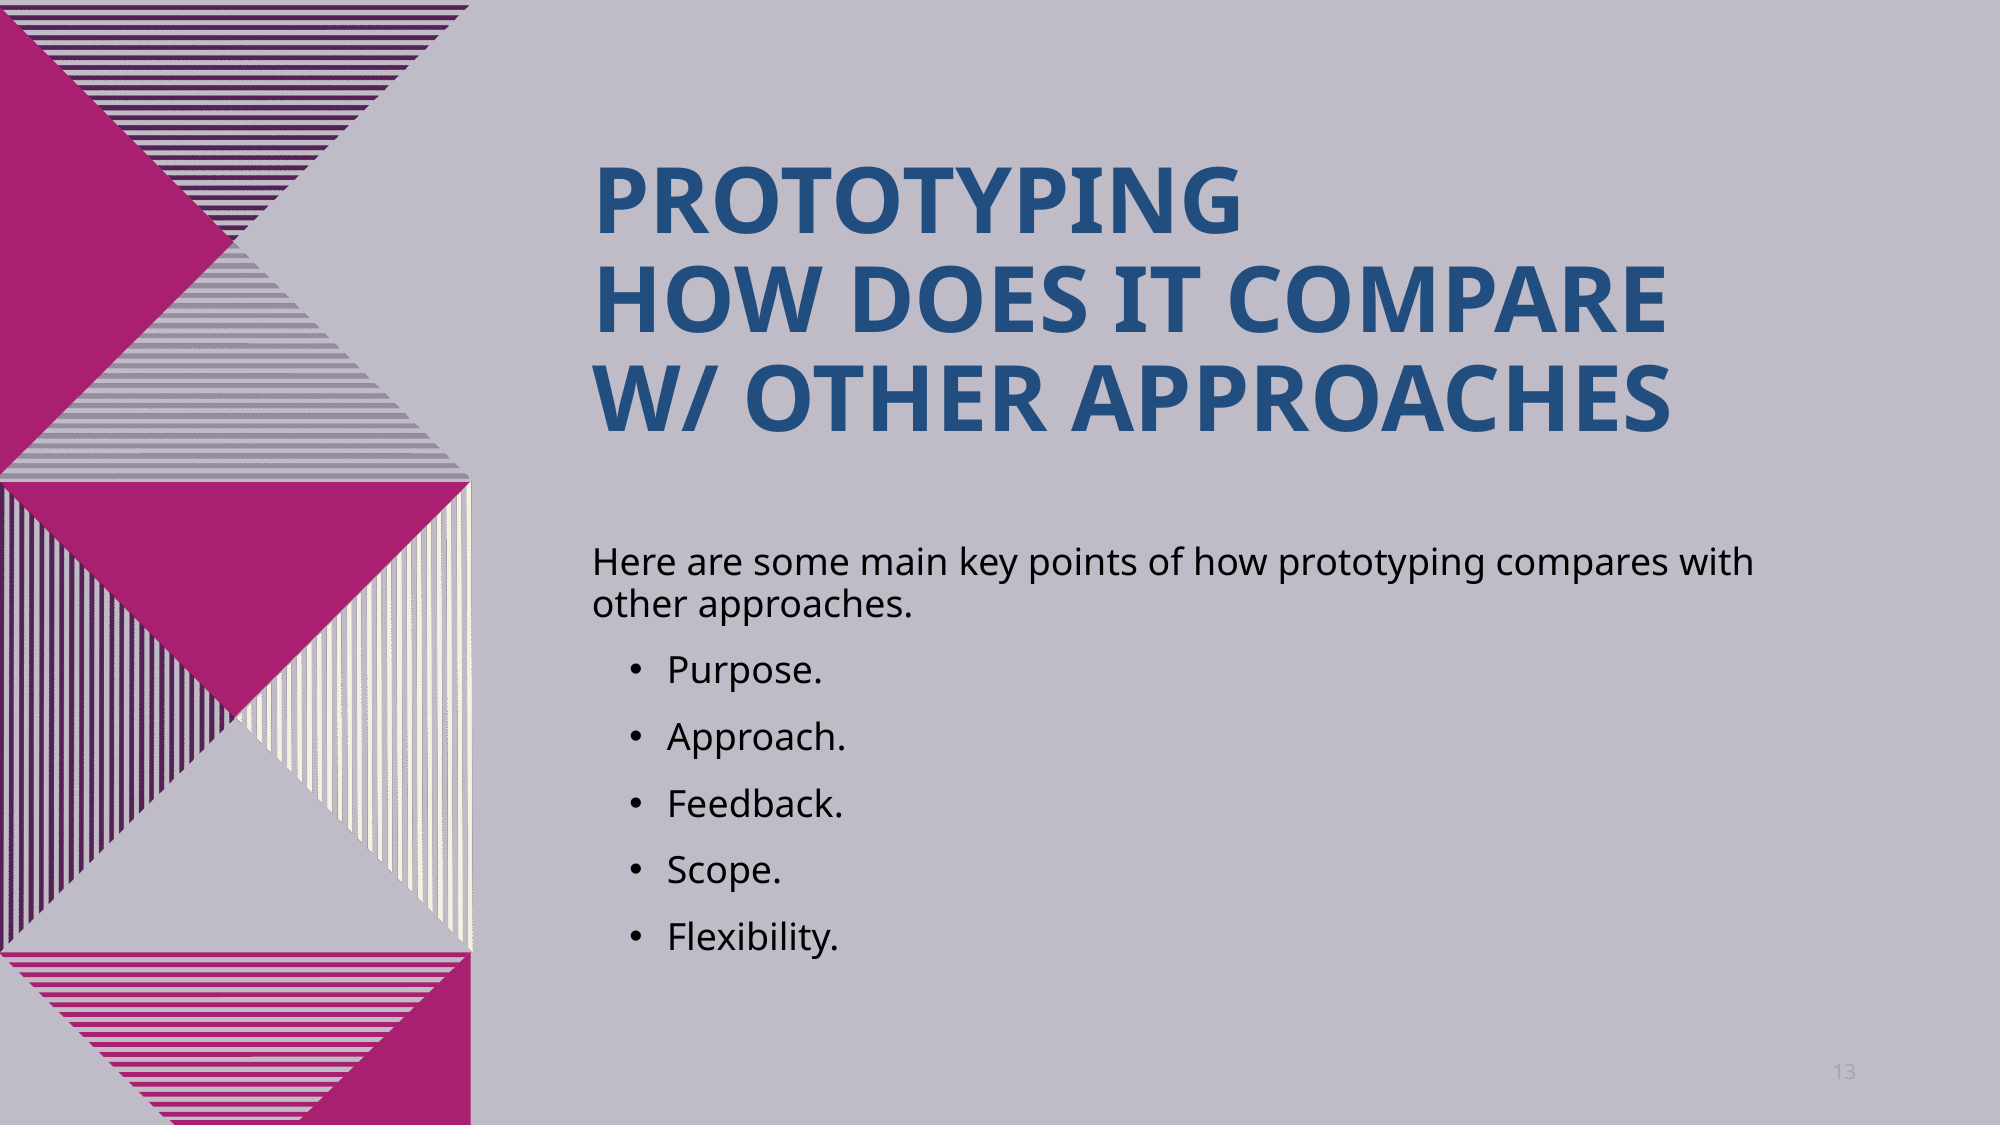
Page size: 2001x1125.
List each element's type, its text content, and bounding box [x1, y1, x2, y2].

title prototyping how does it compare w/ other approaches [577, 146, 1872, 482]
slide_number 13 [1796, 1042, 1872, 1103]
picture [0, 0, 468, 241]
list Here are some main key points of how prototyping compares with other approaches. Purpose. Approach. Feedback. Scope. Flexibility. [576, 533, 1872, 1027]
picture [236, 481, 576, 952]
picture [0, 483, 234, 951]
picture [0, 242, 469, 482]
